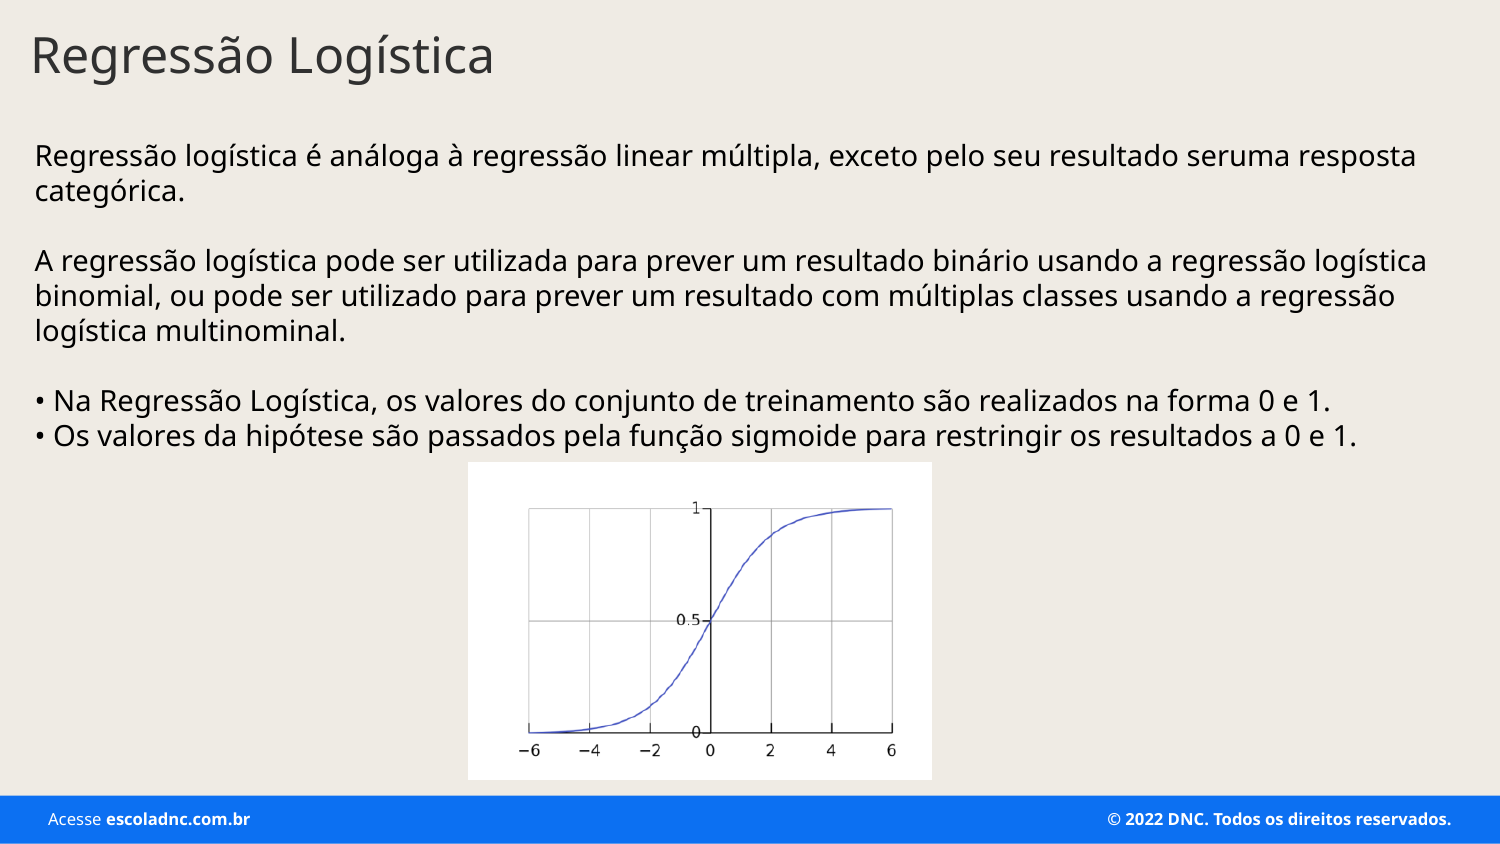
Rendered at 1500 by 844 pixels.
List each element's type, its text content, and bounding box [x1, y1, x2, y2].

title Regressão Logística [19, 17, 567, 99]
text_box Regressão logística é análoga à regressão linear múltipla, exceto pelo seu resultado seruma resposta categórica. A regressão logística pode ser utilizada para prever um resultado binário usando a regressão logística binomial, ou pode ser utilizado para prever um resultado com múltiplas classes usando a regressão logística multinominal. • Na Regressão Logística, os valores do conjunto de treinamento são realizados na forma 0 e 1. • Os valores da hipótese são passados pela função sigmoide para restringir os resultados a 0 e 1. [19, 129, 1459, 460]
picture [468, 462, 933, 781]
